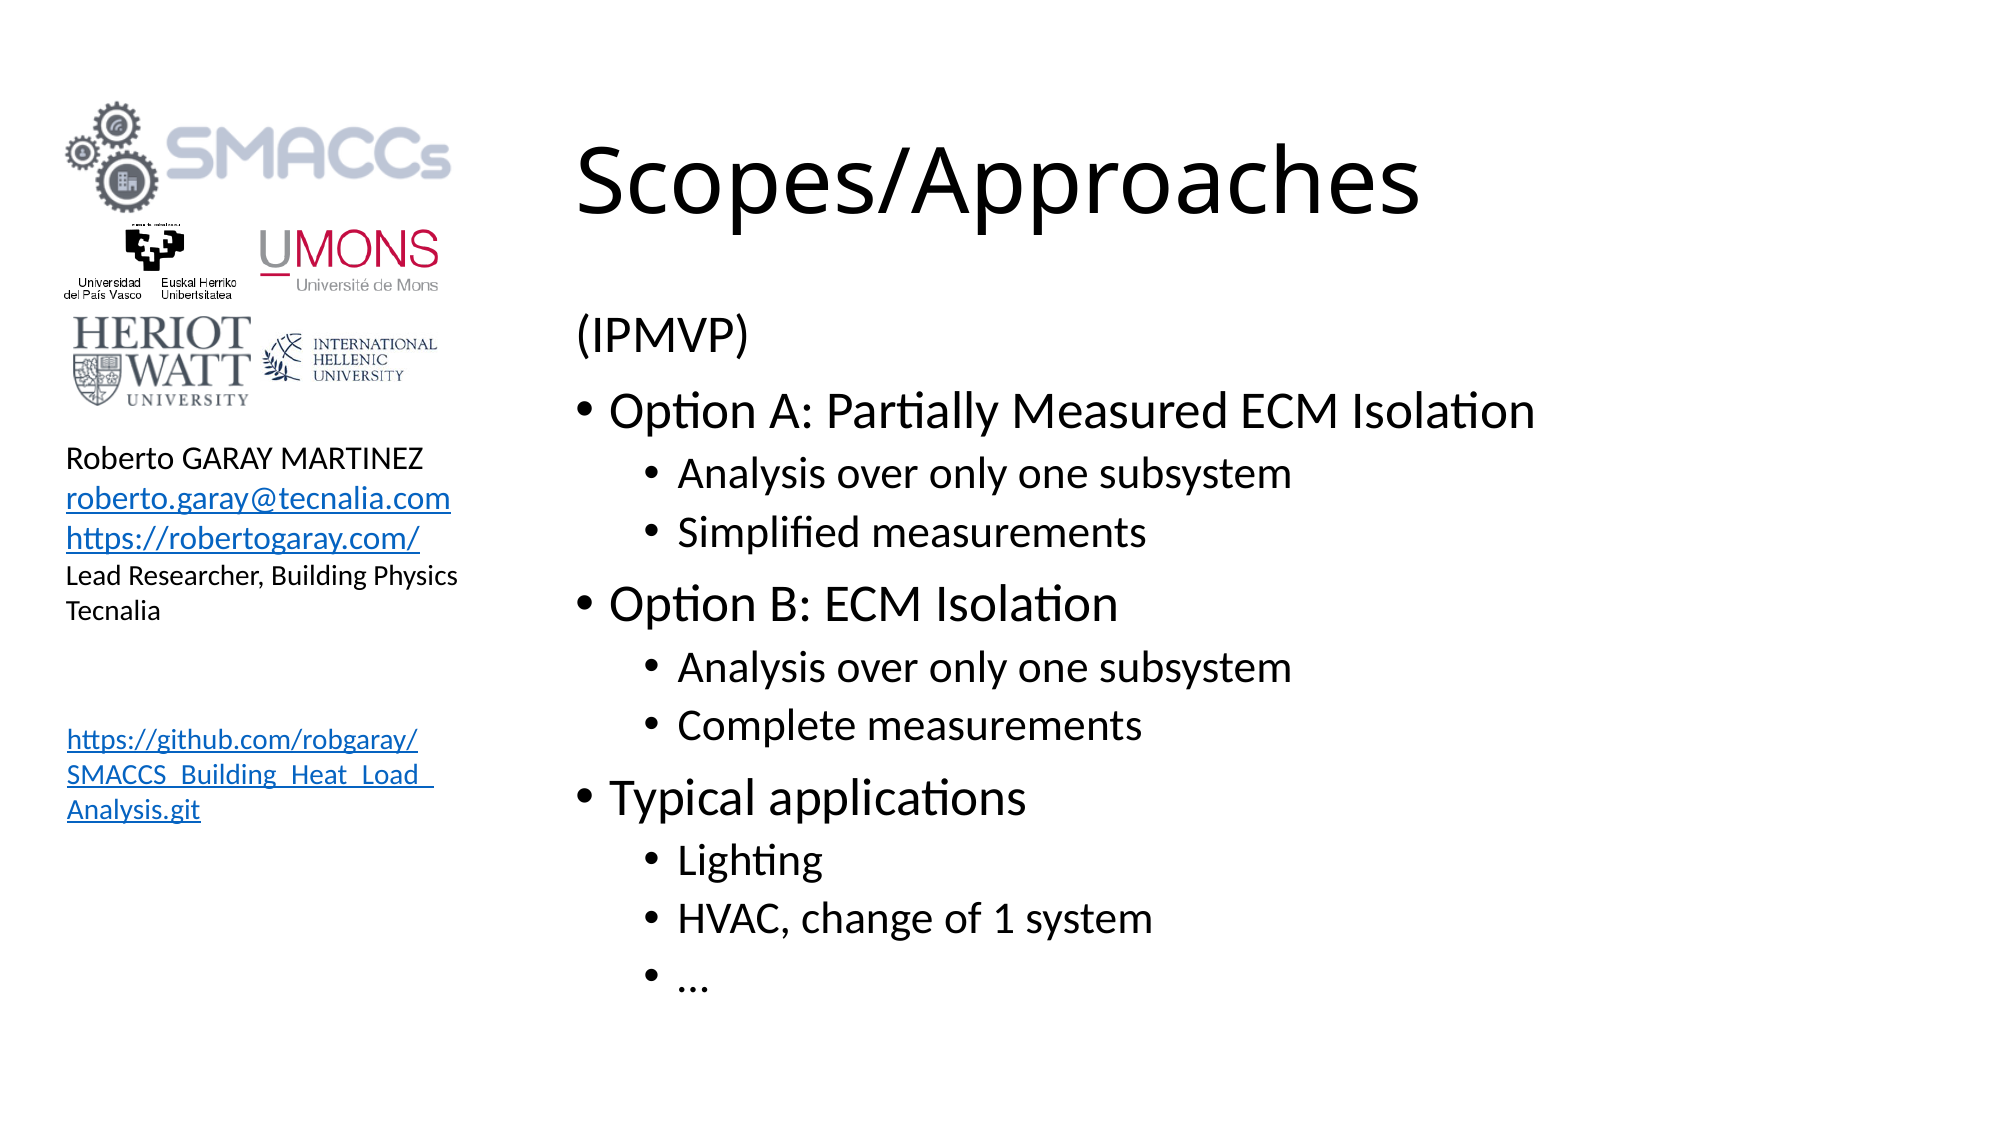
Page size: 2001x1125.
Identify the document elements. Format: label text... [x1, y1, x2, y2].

picture [260, 229, 438, 291]
list (IPMVP) Option A: Partially Measured ECM Isolation Analysis over only one subsystem Simplified measurements Option B: ECM Isolation Analysis over only one subsystem Complete measurements Typical applications Lighting HVAC, change of 1 system … [560, 299, 1863, 1014]
picture [73, 316, 251, 406]
picture [62, 218, 240, 307]
picture [260, 324, 438, 390]
title Scopes/Approaches [560, 91, 1863, 278]
